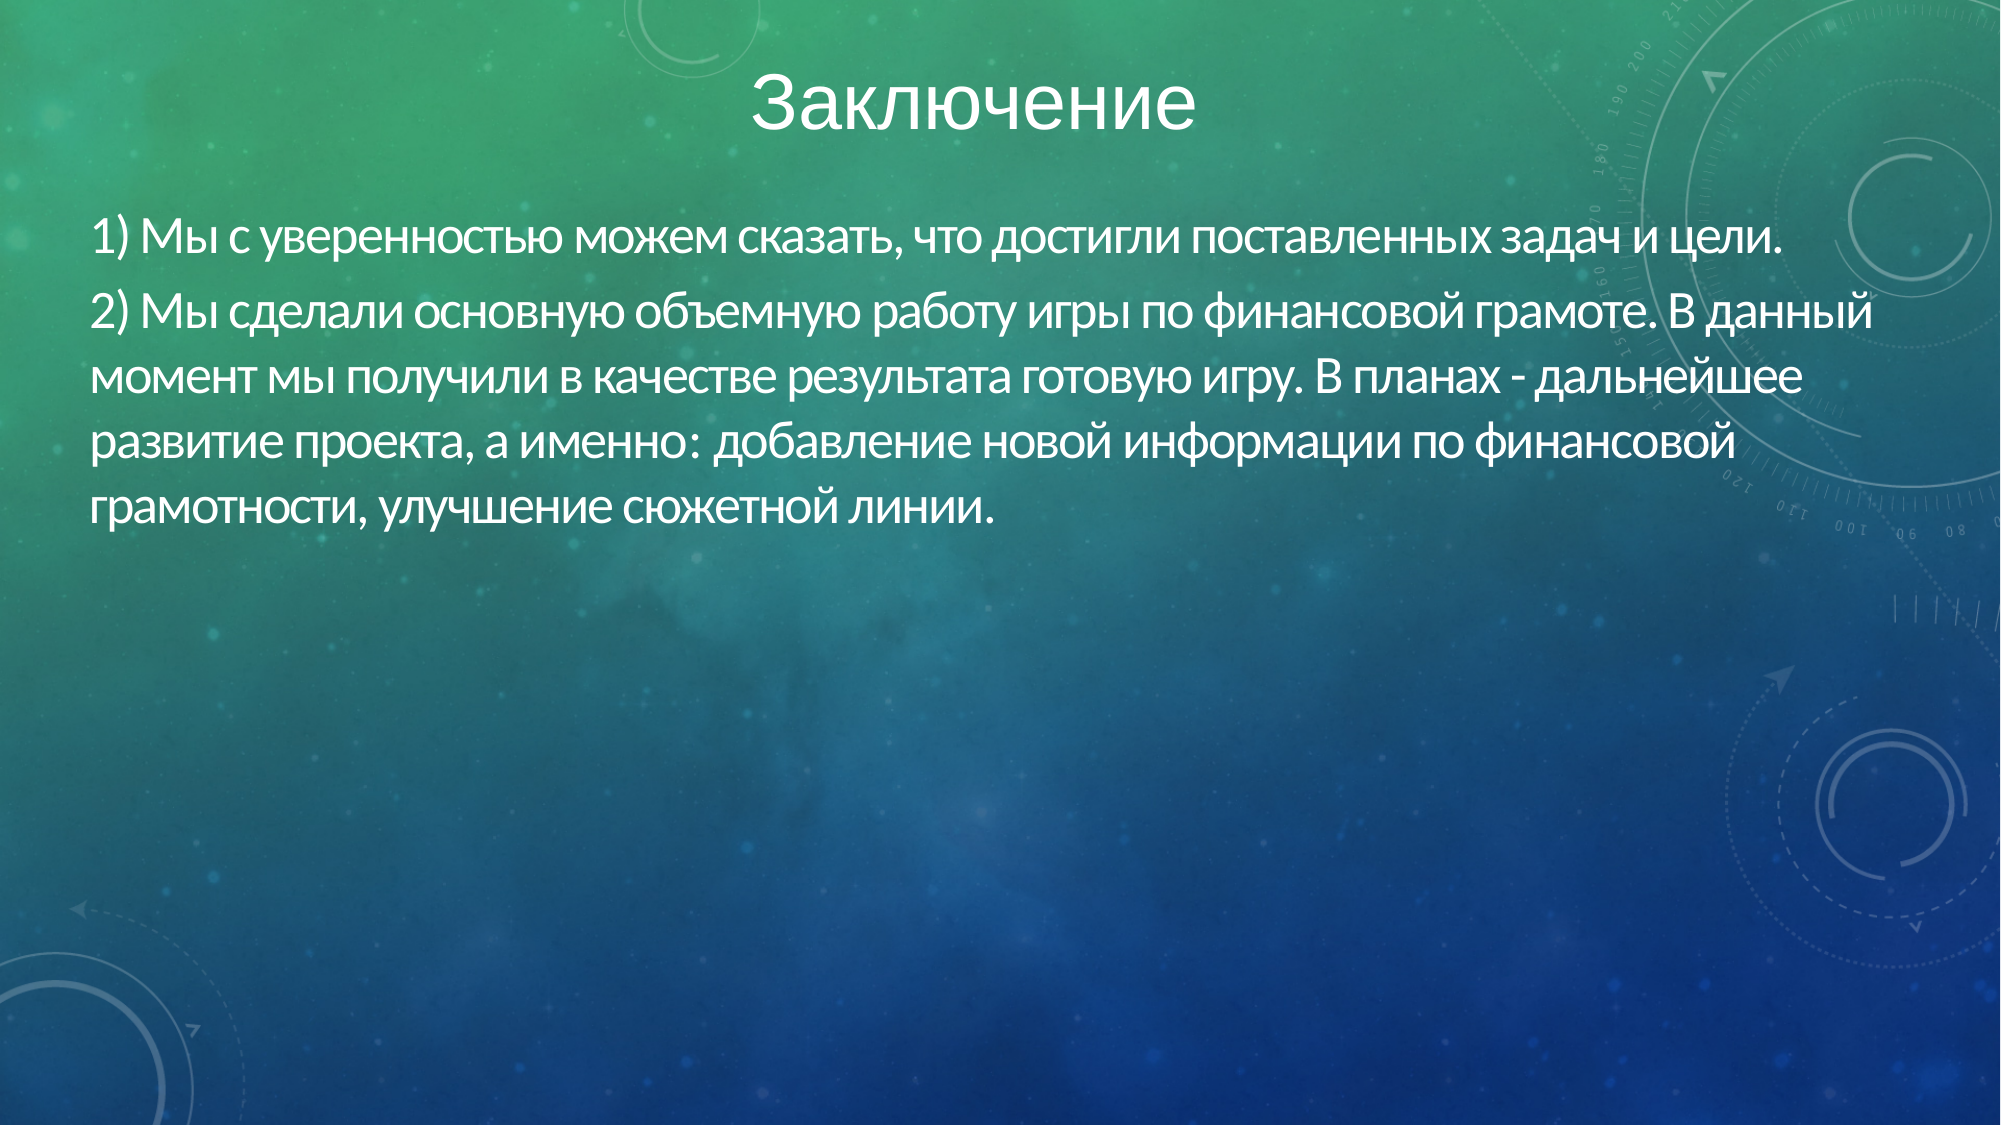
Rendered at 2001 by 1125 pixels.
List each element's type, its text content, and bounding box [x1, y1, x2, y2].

text_box Заключение [735, 20, 1253, 175]
picture [0, 0, 2001, 1125]
text_box 1) Мы с уверенностью можем сказать, что достигли поставленных задач и цели. 2) Мы сделали основную объемную работу игры по финансовой грамоте. В данный момент мы получили в качестве результата готовую игру. В планах - дальнейшее развитие проекта, а именно: добавление новой информации по финансовой грамотности, улучшение сюжетной линии. [74, 192, 1929, 560]
